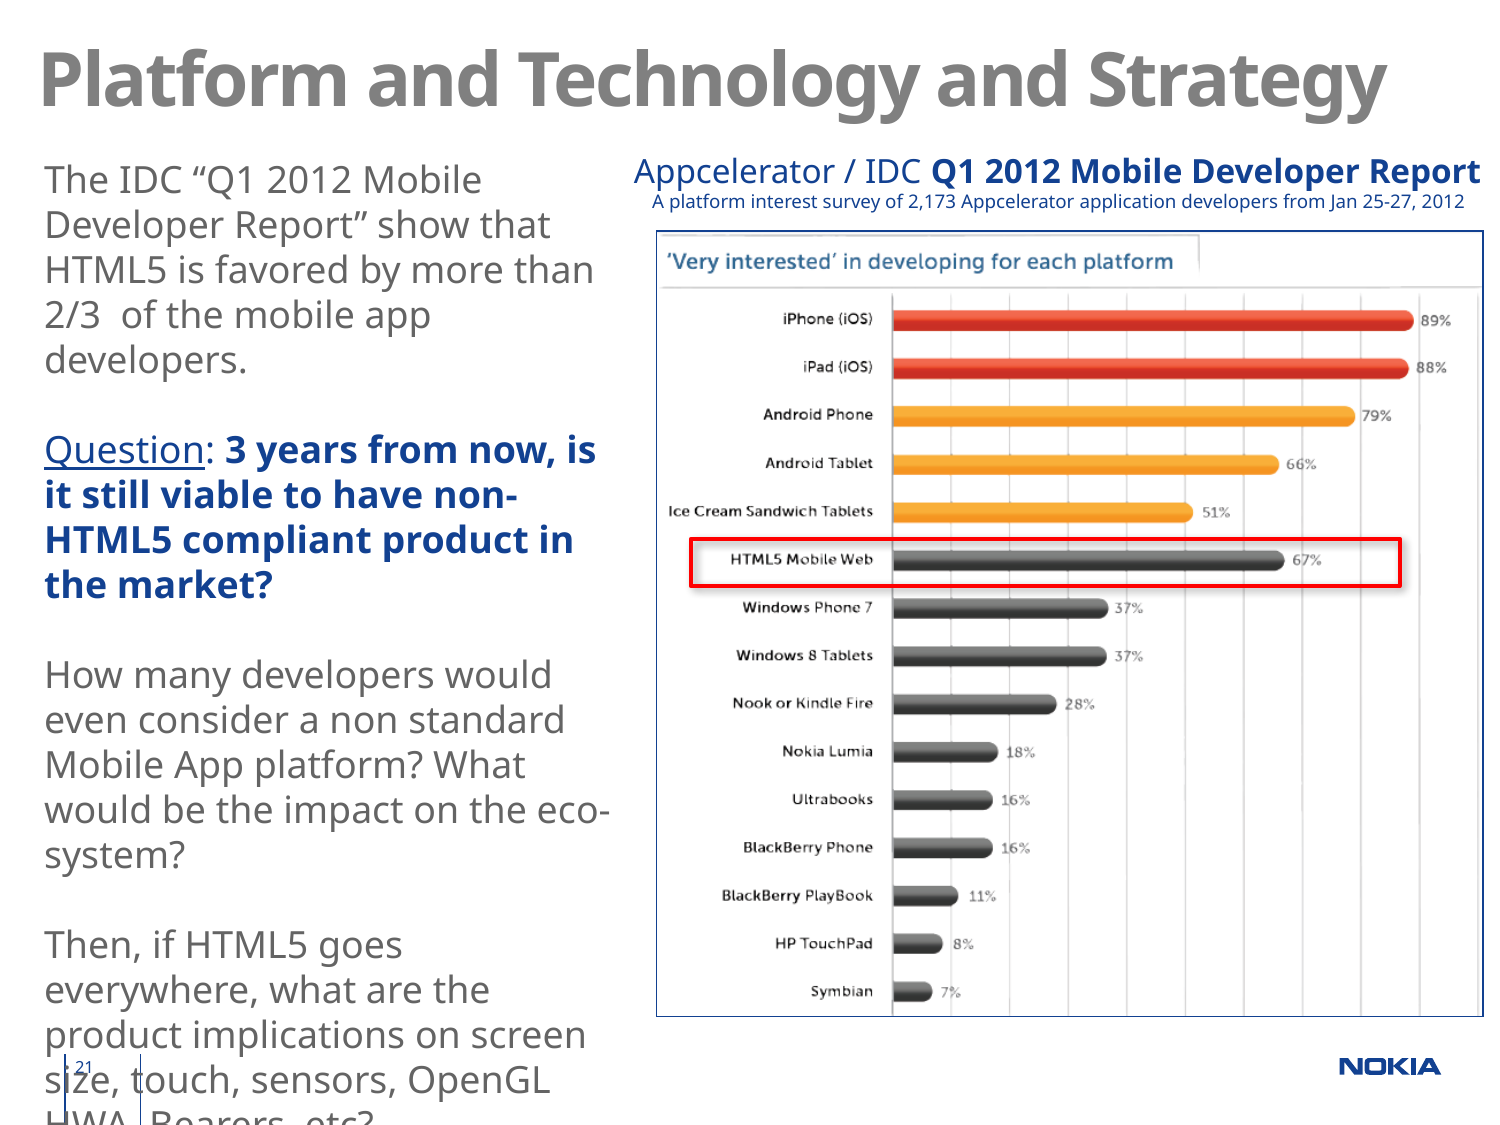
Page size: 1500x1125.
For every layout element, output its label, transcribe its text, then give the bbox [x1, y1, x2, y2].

title Platform and Technology and Strategy [37, 30, 1471, 122]
text_box The IDC “Q1 2012 Mobile Developer Report” show that HTML5 is favored by more than 2/3 of the mobile app developers. Question: 3 years from now, is it still viable to have non-HTML5 compliant product in the market? How many developers would even consider a non standard Mobile App platform? What would be the impact on the eco-system? Then, if HTML5 goes everywhere, what are the product implications on screen size, touch, sensors, OpenGL HWA, Bearers, etc? [29, 148, 640, 1125]
picture [656, 231, 1483, 1016]
text_box Appcelerator / IDC Q1 2012 Mobile Developer Report A platform interest survey of 2,173 Appcelerator application developers from Jan 25-27, 2012 [619, 142, 1497, 221]
